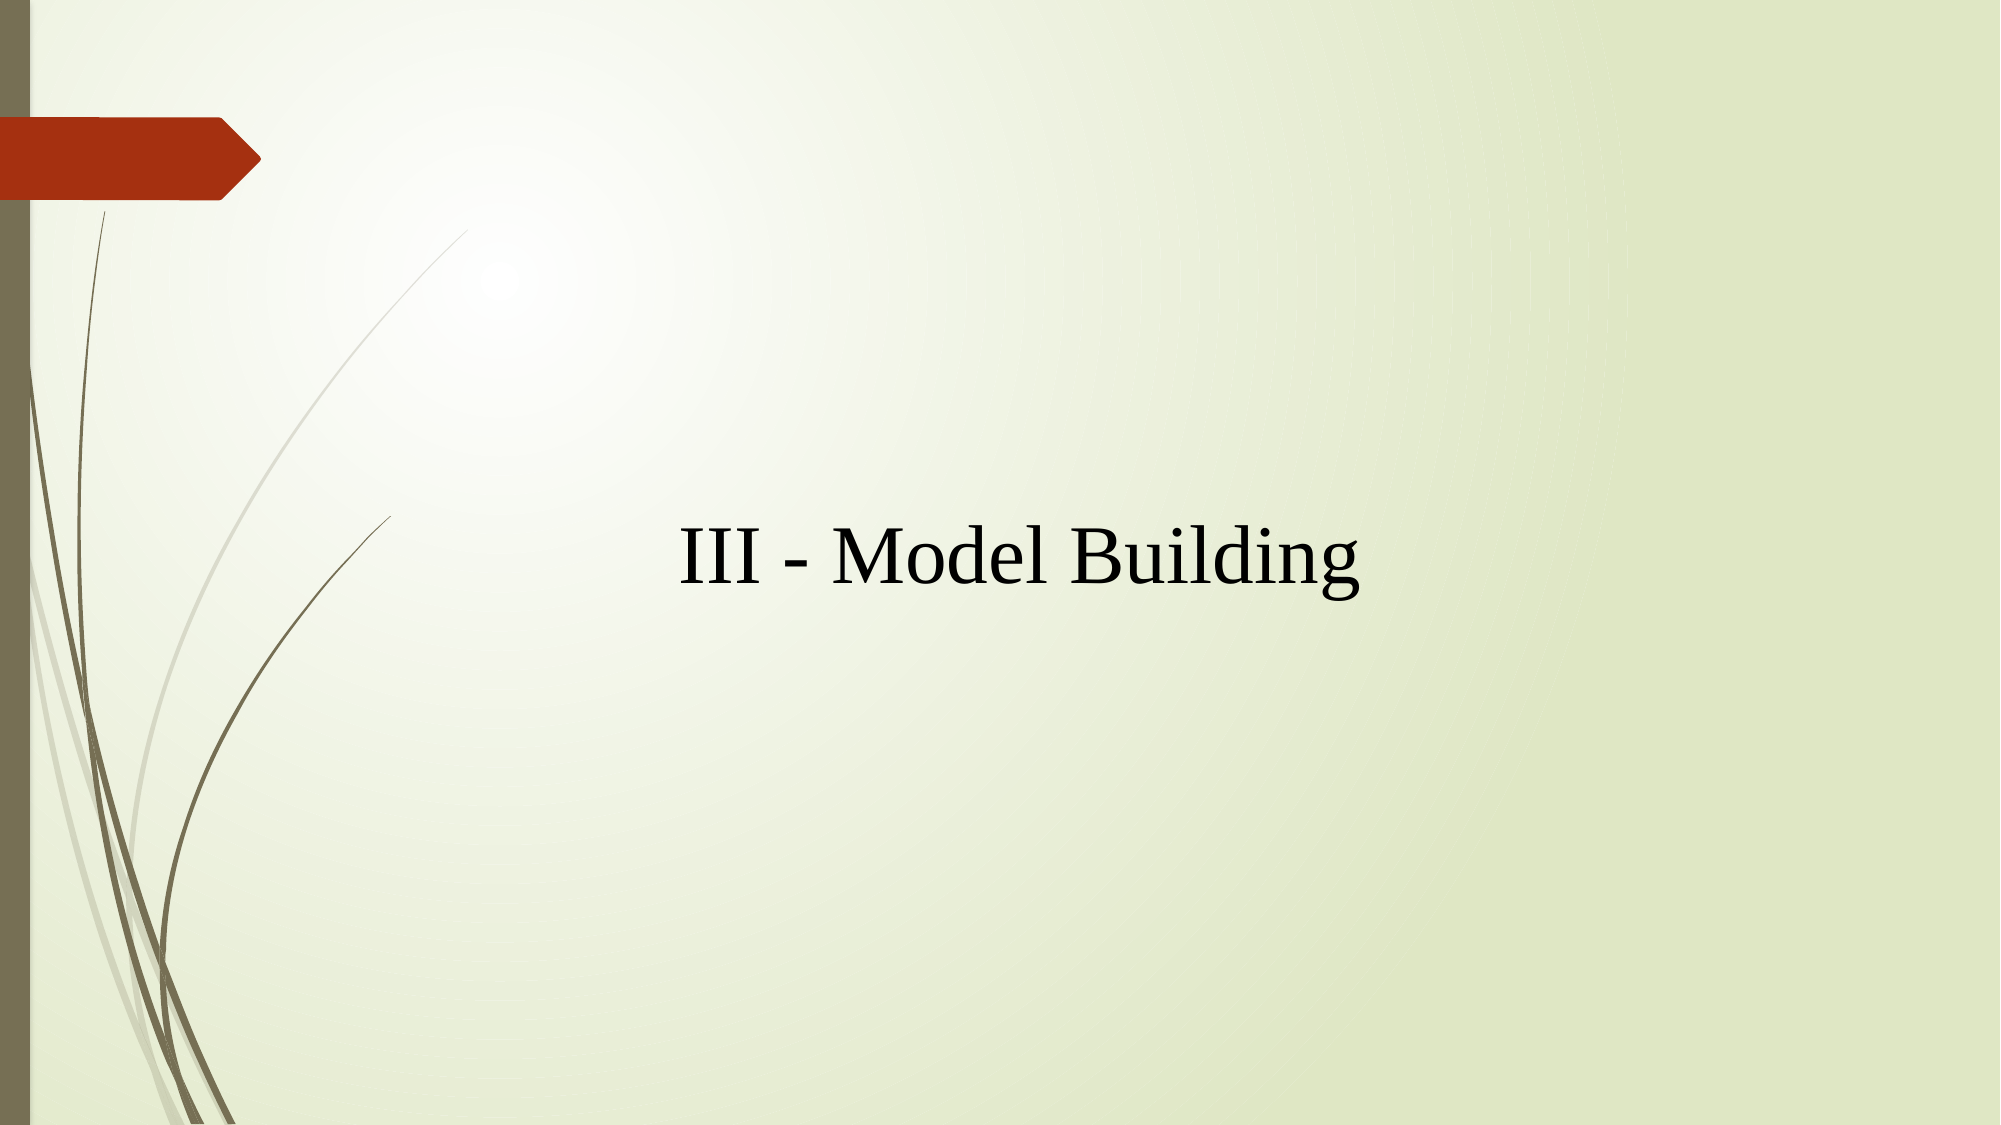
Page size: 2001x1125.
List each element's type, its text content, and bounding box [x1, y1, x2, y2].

text_box III - Model Building [232, 493, 1808, 708]
